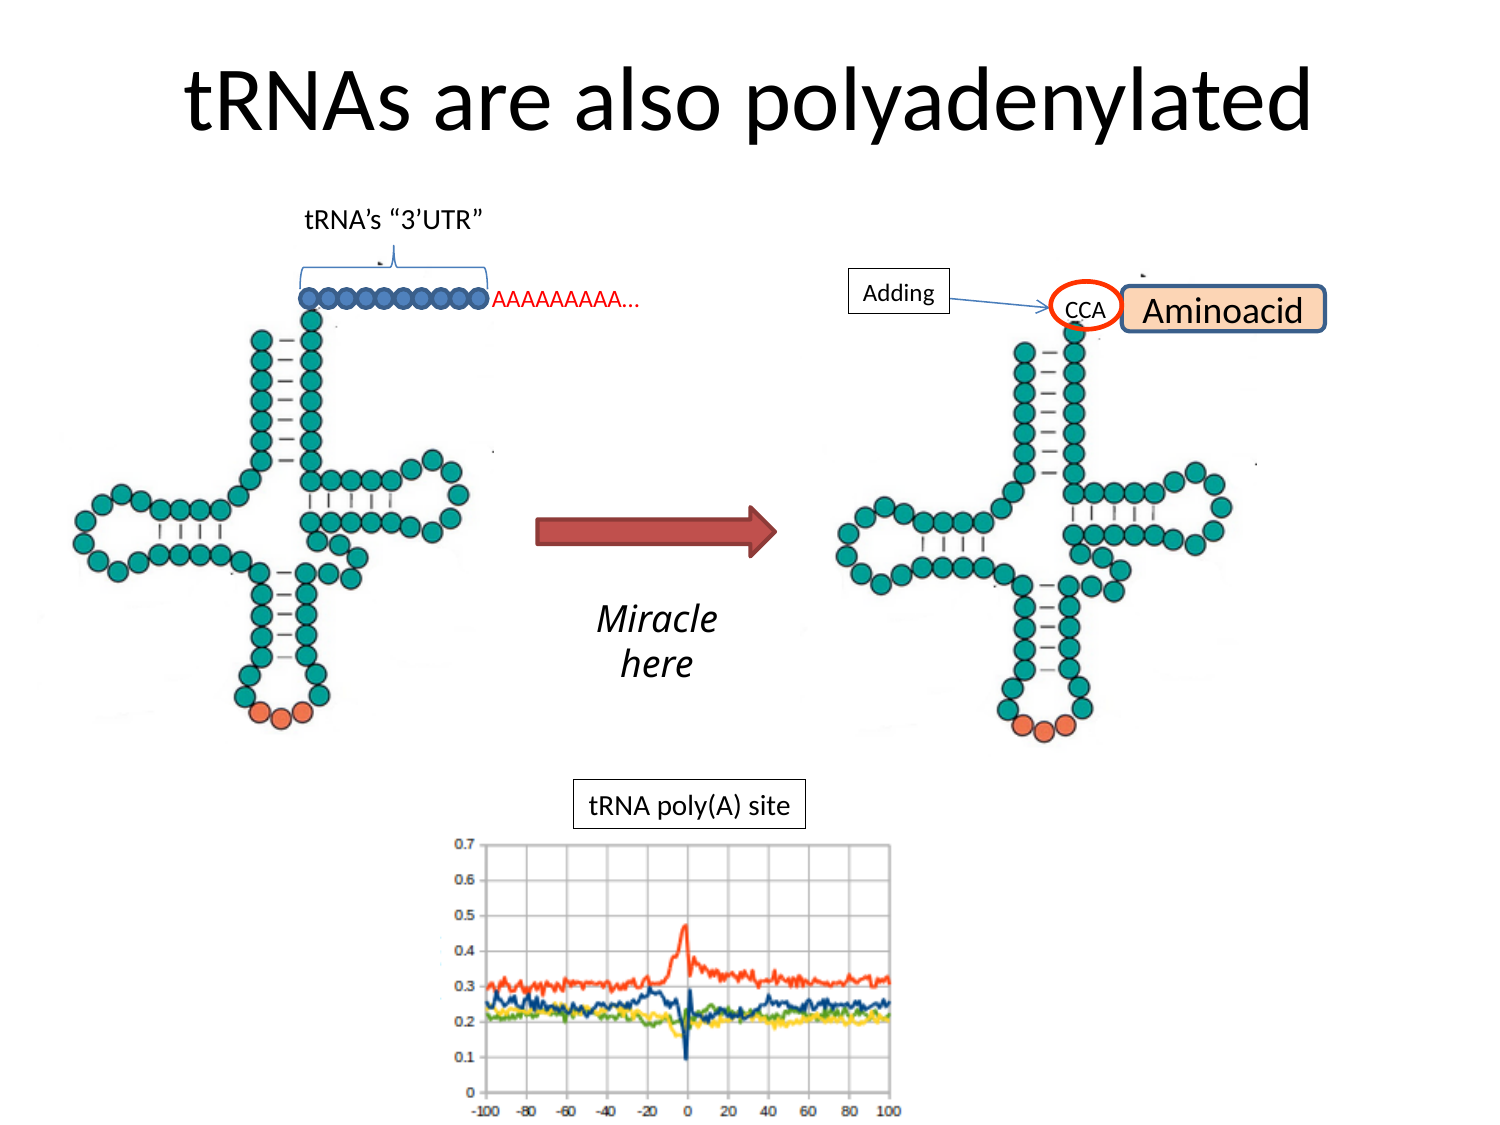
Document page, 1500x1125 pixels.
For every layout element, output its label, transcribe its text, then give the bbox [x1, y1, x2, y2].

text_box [949, 298, 1051, 309]
text_box tRNA poly(A) site [573, 779, 806, 828]
text_box Miracle here [580, 587, 733, 693]
text_box tRNA’s “3’UTR” [289, 192, 499, 243]
text_box Aminoacid [1260, 283, 1328, 334]
text_box AAAAAAAAA… [498, 275, 655, 320]
picture [799, 257, 1257, 757]
picture [439, 829, 913, 1125]
text_box [535, 505, 778, 559]
picture [37, 245, 494, 745]
title tRNAs are also polyadenylated [75, 0, 1425, 188]
